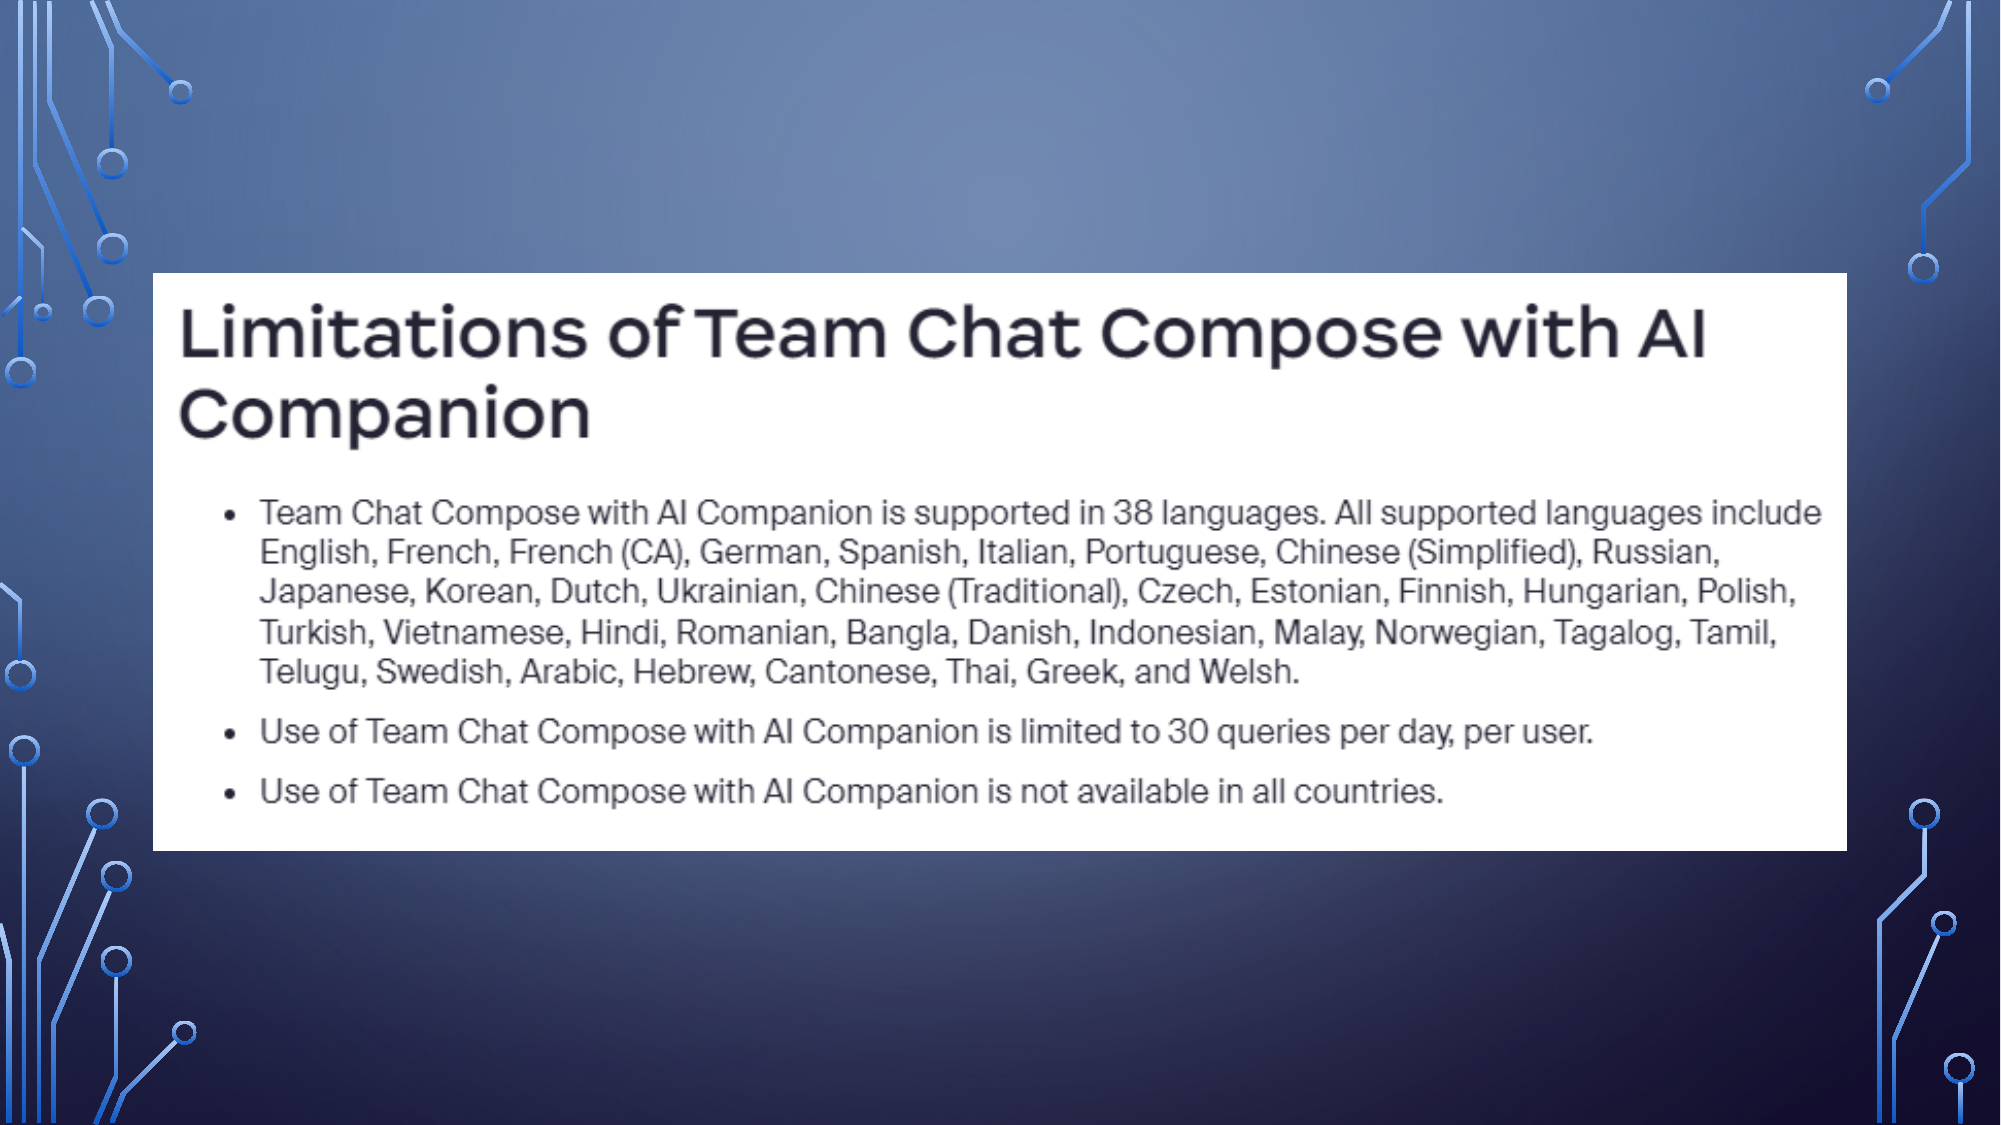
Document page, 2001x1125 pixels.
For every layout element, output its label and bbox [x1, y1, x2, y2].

picture [152, 273, 1848, 852]
